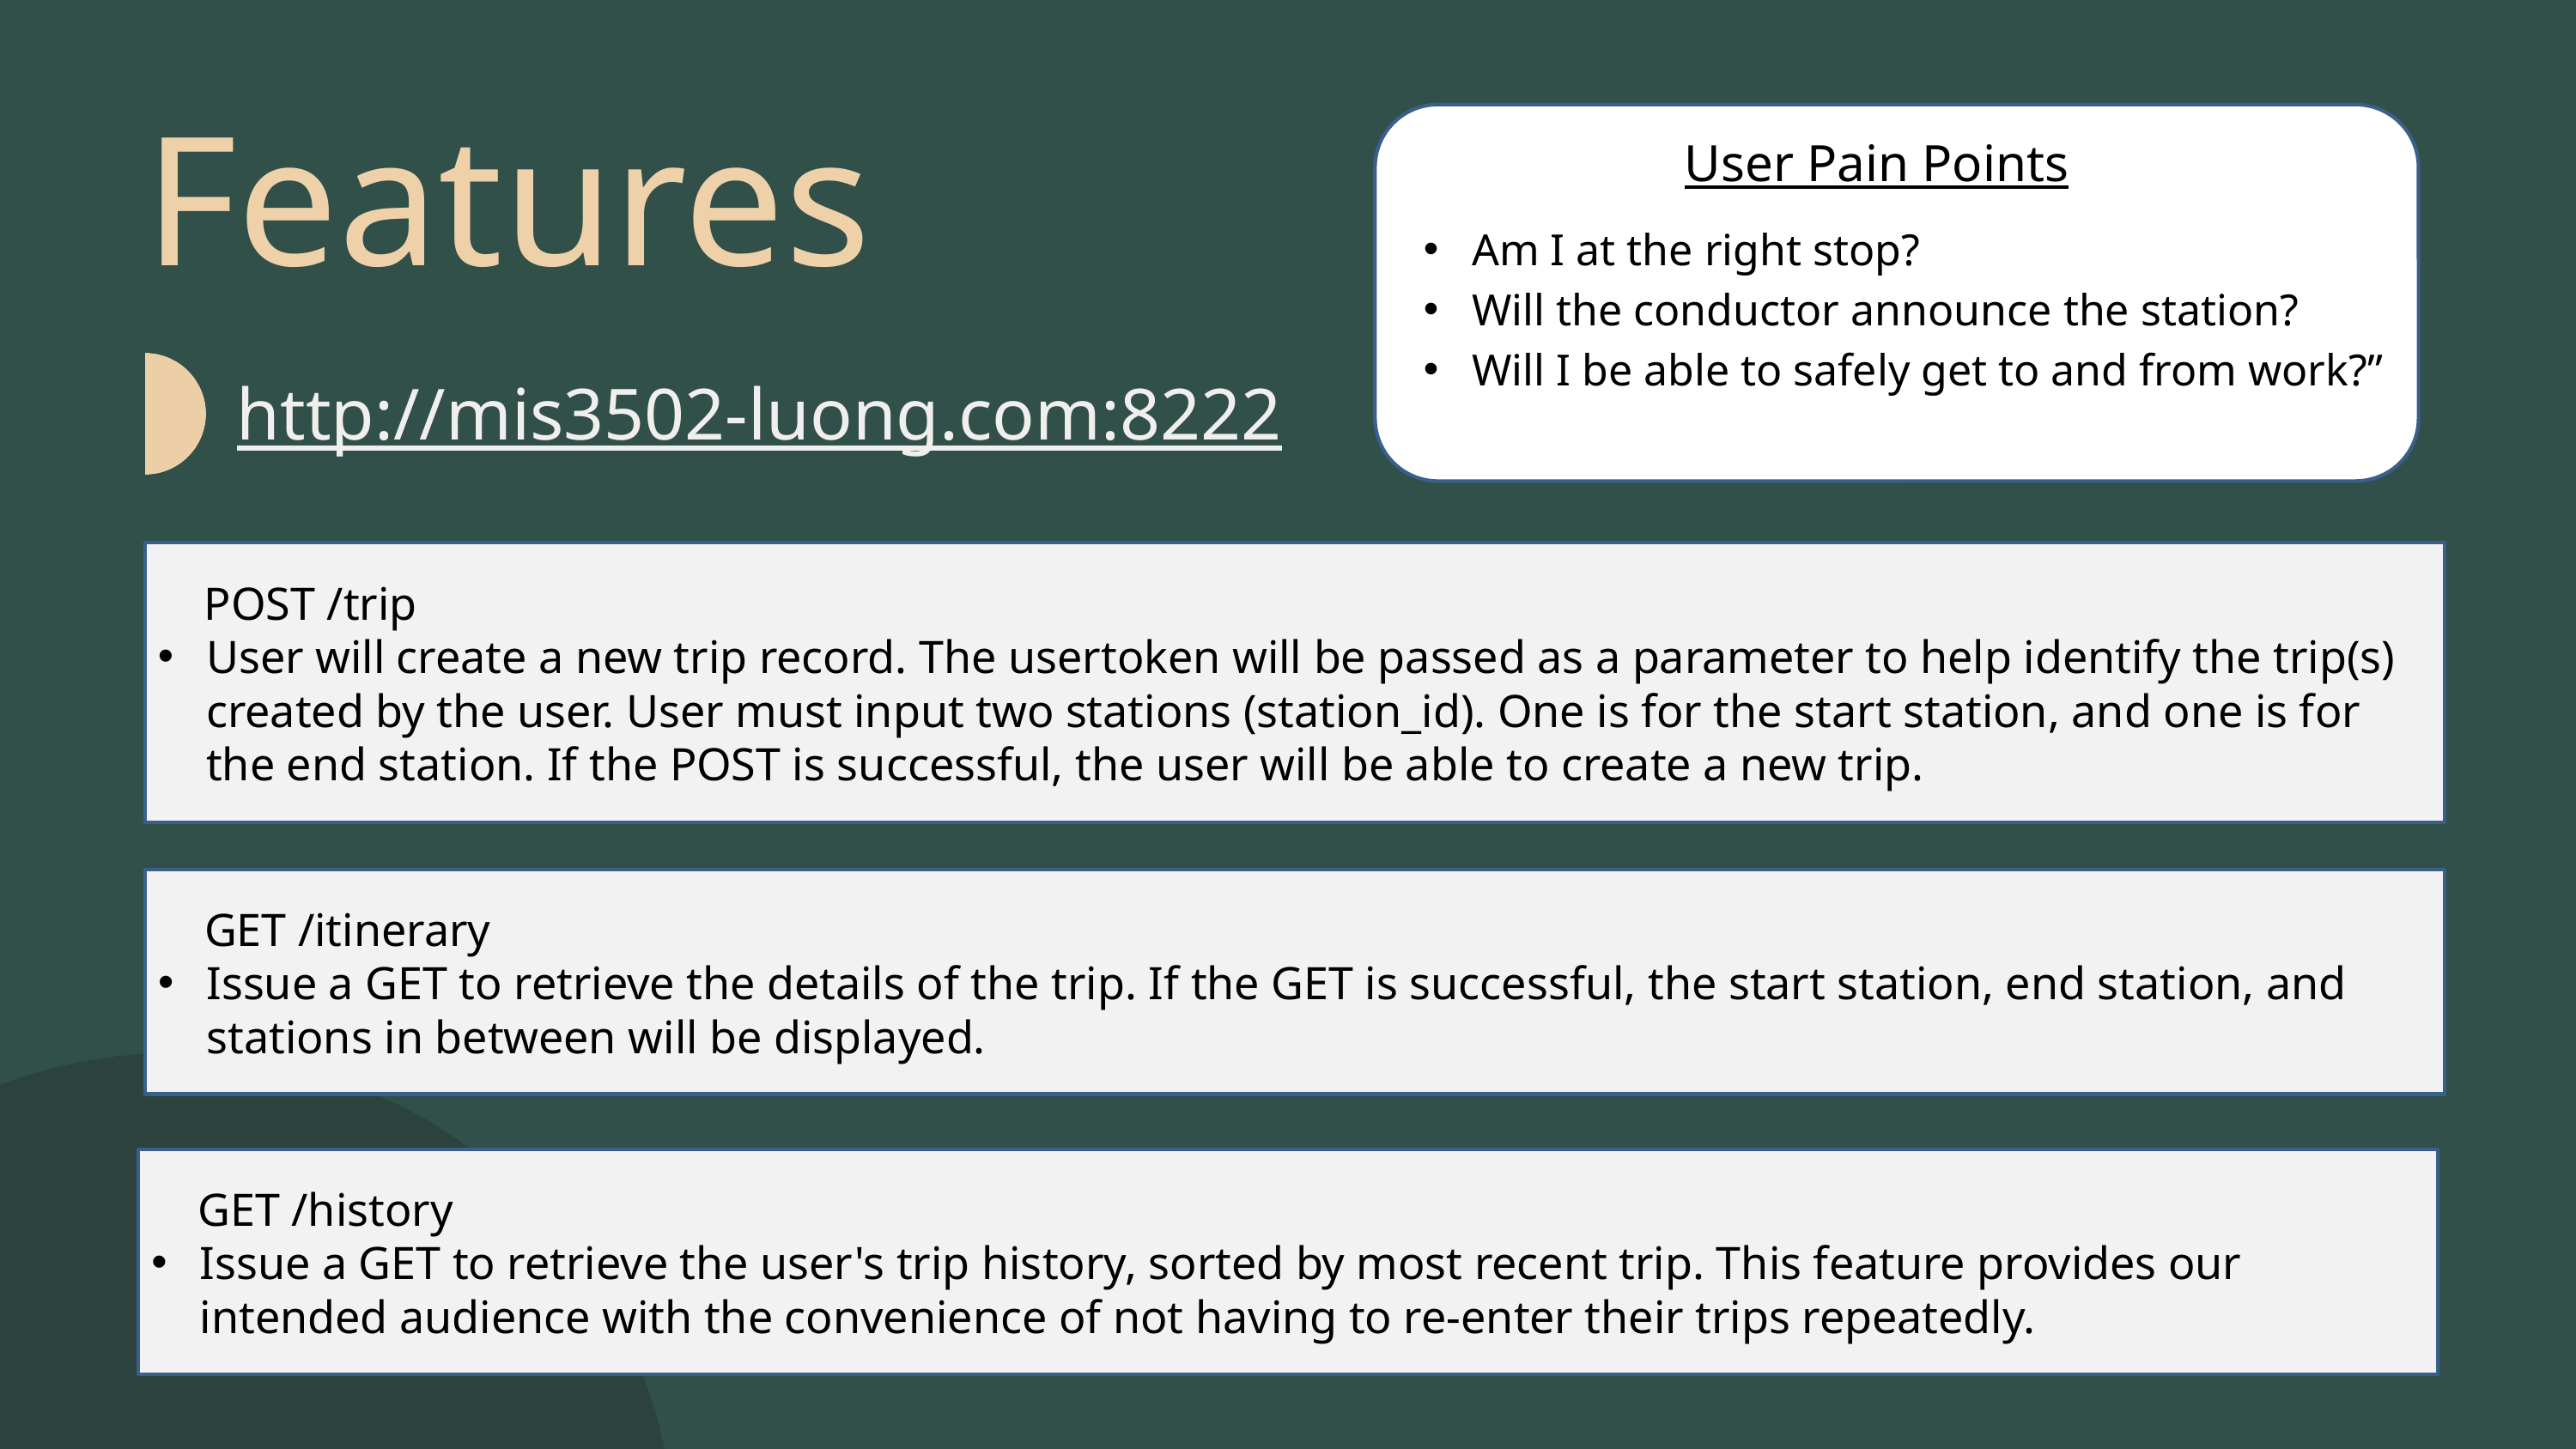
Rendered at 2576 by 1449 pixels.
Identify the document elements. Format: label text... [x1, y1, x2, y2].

picture [114, 354, 237, 475]
text_box POST /trip User will create a new trip record. The usertoken will be passed as a parameter to help identify the trip(s) created by the user. User must input two stations (station_id). One is for the start station, and one is for the end station. If the POST is successful, the user will be able to create a new trip. [143, 541, 2446, 824]
text_box User Pain Points [1014, 124, 2576, 198]
text_box GET /itinerary Issue a GET to retrieve the details of the trip. If the GET is successful, the start station, end station, and stations in between will be displayed. [143, 868, 2446, 1096]
text_box GET /history Issue a GET to retrieve the user's trip history, sorted by most recent trip. This feature provides our intended audience with the convenience of not having to re-enter their trips repeatedly. [679, 1148, 2439, 1376]
picture [0, 1052, 674, 1449]
text_box [1425, 102, 2404, 124]
text_box Am I at the right stop? Will the conductor announce the station? Will I be able to safely get to and from work?” [1423, 214, 2417, 395]
text_box http://mis3502-luong.com:8222 [236, 365, 1345, 465]
text_box [1373, 198, 2421, 483]
text_box Features [144, 104, 2075, 301]
